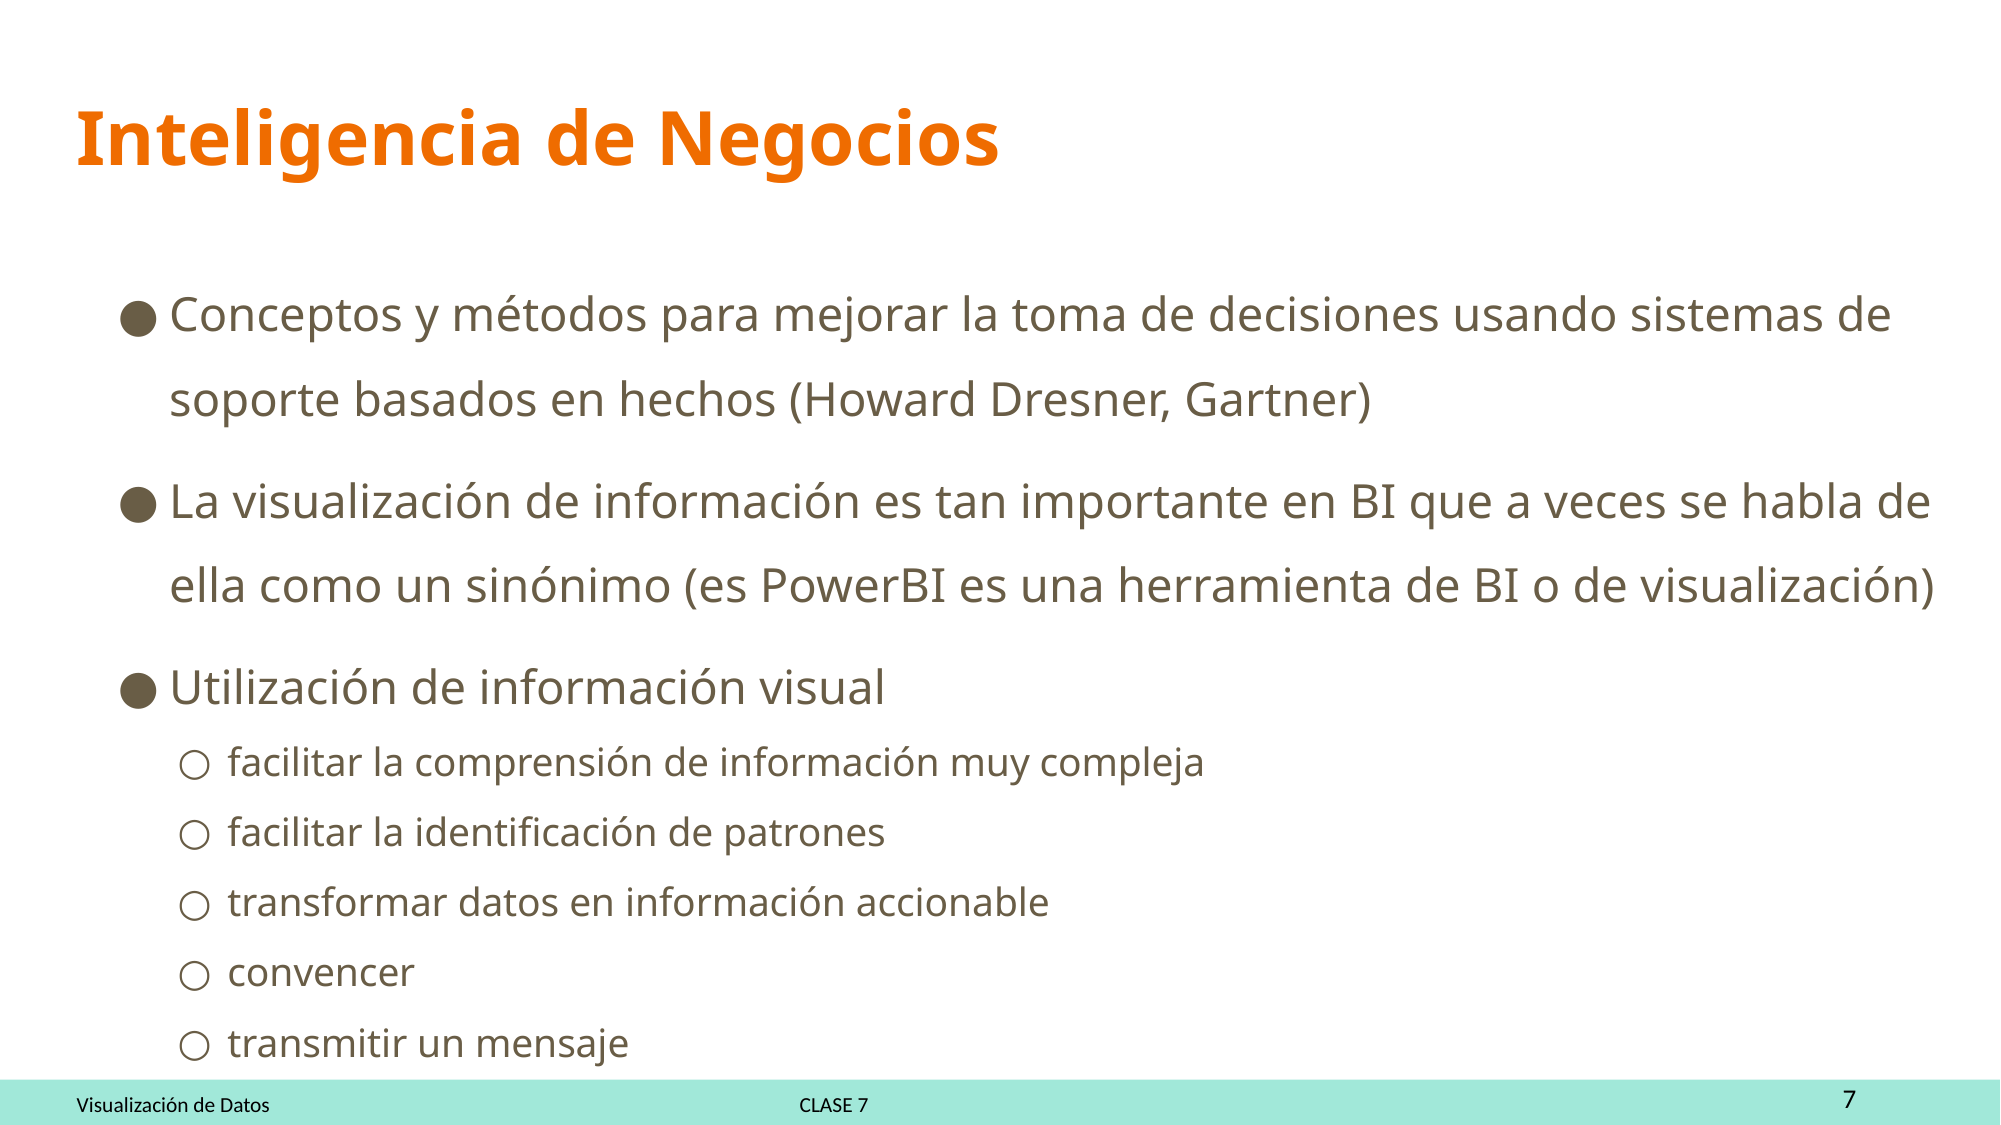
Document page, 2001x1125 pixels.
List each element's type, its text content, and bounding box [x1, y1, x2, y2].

title Inteligencia de Negocios [61, 57, 1926, 213]
list Conceptos y métodos para mejorar la toma de decisiones usando sistemas de soporte basados en hechos (Howard Dresner, Gartner) La visualización de información es tan importante en BI que a veces se habla de ella como un sinónimo (es PowerBI es una herramienta de BI o de visualización) Utilización de información visual facilitar la comprensión de información muy compleja facilitar la identificación de patrones transformar datos en información accionable convencer transmitir un mensaje [98, 448, 1963, 1093]
